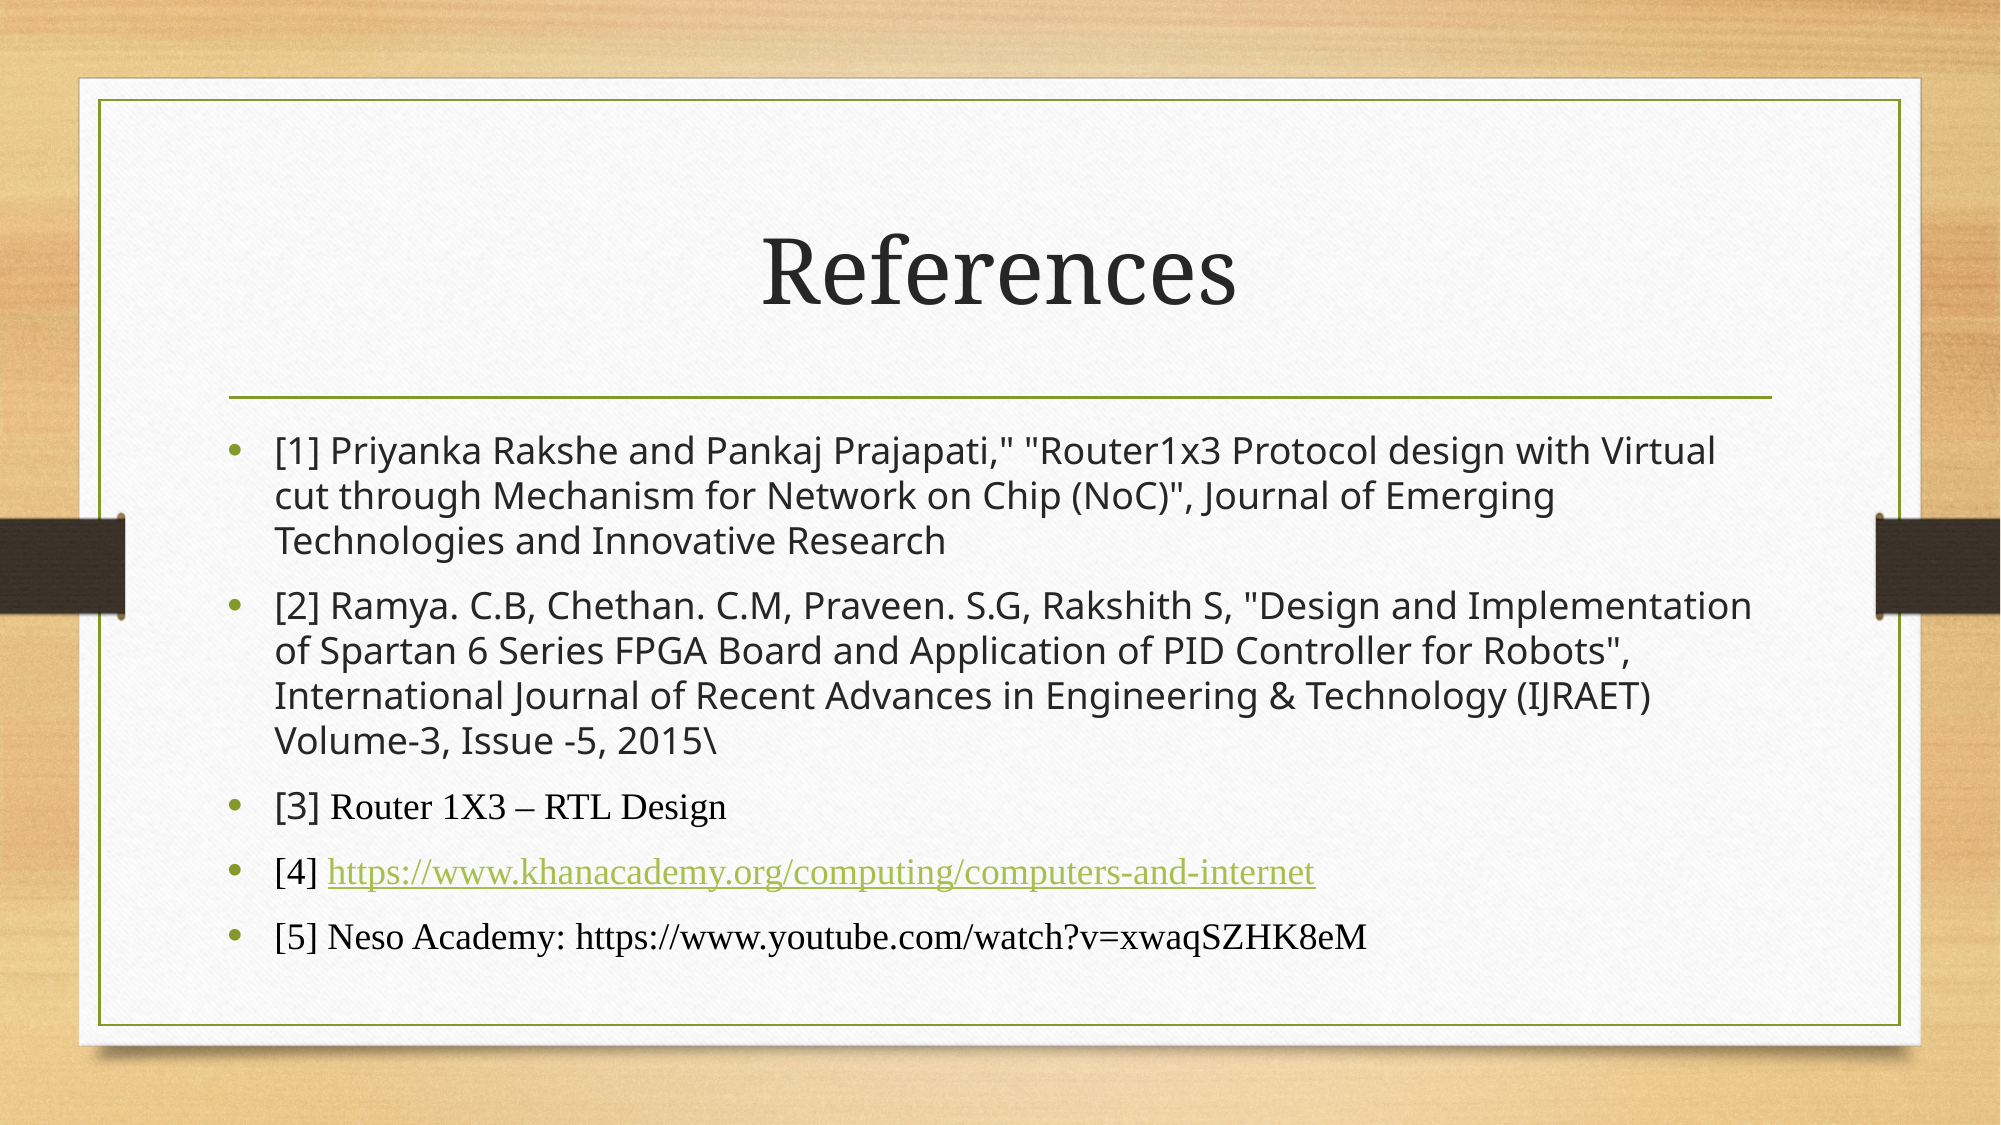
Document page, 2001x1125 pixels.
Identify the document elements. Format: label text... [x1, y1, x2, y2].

title References [212, 161, 1788, 375]
picture [0, 0, 2001, 1125]
list [1] Priyanka Rakshe and Pankaj Prajapati," "Router1x3 Protocol design with Virtual cut through Mechanism for Network on Chip (NoC)", Journal of Emerging Technologies and Innovative Research [2] Ramya. C.B, Chethan. C.M, Praveen. S.G, Rakshith S, "Design and Implementation of Spartan 6 Series FPGA Board and Application of PID Controller for Robots", International Journal of Recent Advances in Engineering & Technology (IJRAET) Volume-3, Issue -5, 2015\ [3] Router 1X3 – RTL Design [4] https://www.khanacademy.org/computing/computers-and-internet [5] Neso Academy: https://www.youtube.com/watch?v=xwaqSZHK8eM [212, 419, 1788, 964]
